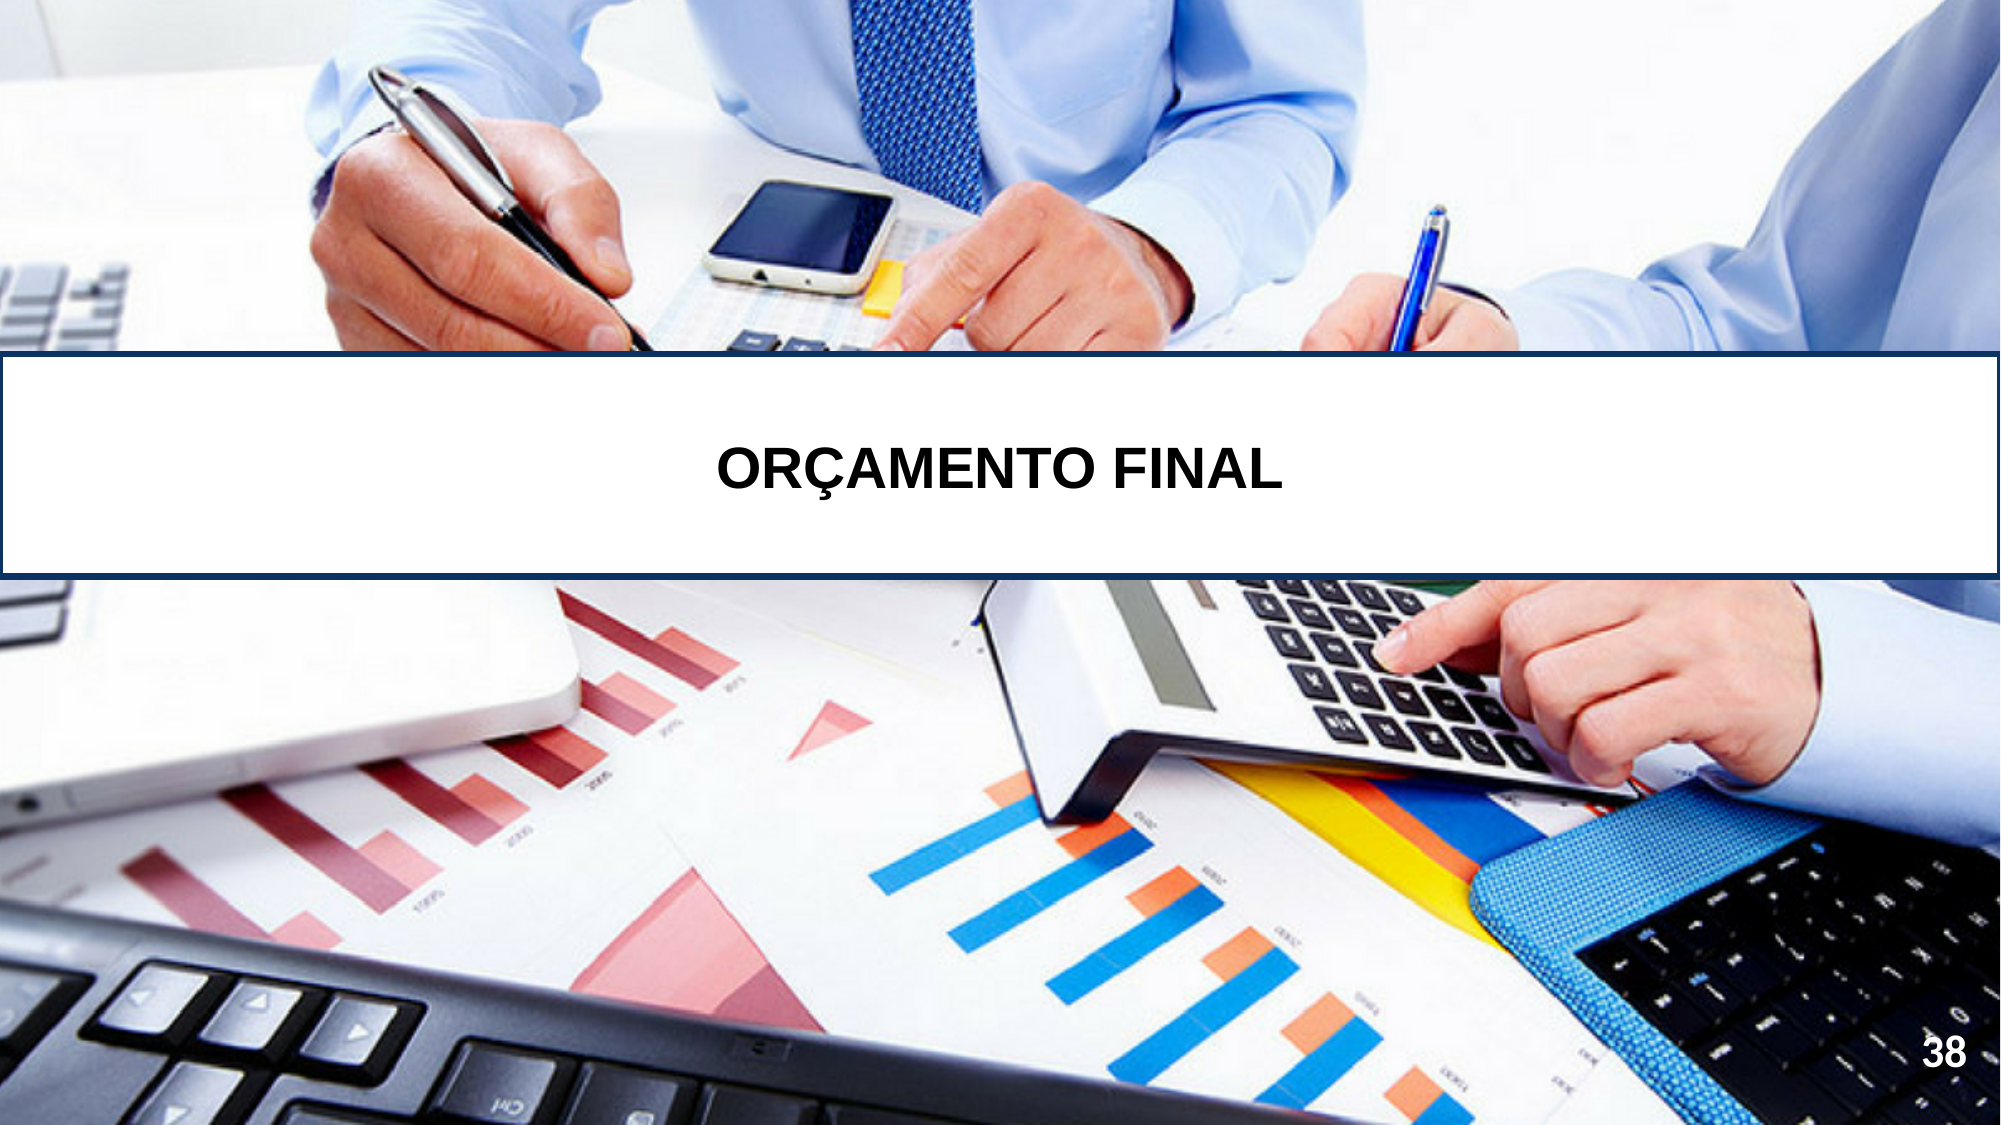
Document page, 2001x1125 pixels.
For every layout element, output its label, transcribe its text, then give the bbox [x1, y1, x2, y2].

picture [0, 0, 2001, 1125]
text_box ORÇAMENTO FINAL [0, 353, 2000, 577]
text_box 38 [1906, 1014, 2000, 1085]
